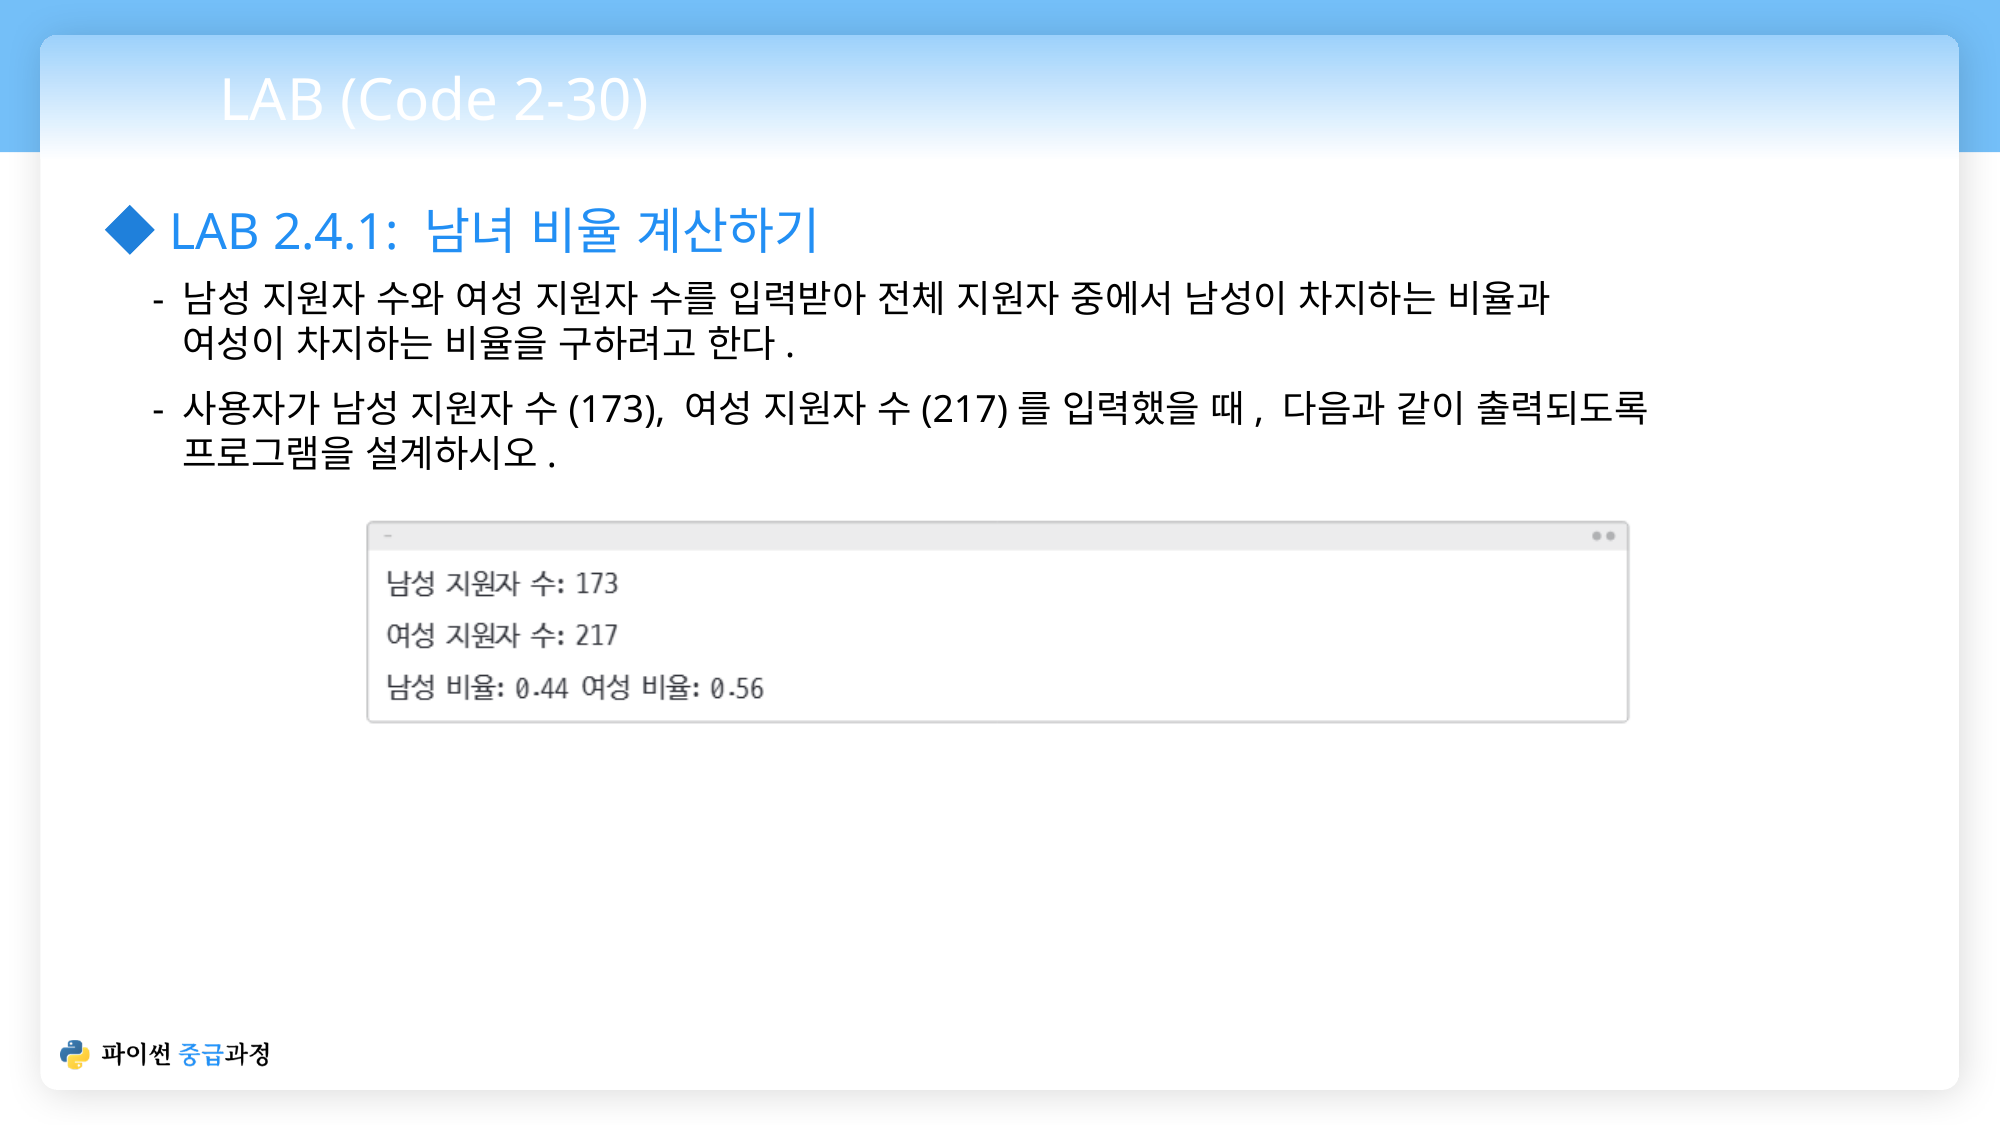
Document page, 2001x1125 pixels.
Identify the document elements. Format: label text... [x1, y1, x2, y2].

text_box [0, 0, 2000, 153]
picture [60, 1038, 274, 1071]
text_box - 남성 지원자 수와 여성 지원자 수를 입력받아 전체 지원자 중에서 남성이 차지하는 비율과 여성이 차지하는 비율을 구하려고 한다. [137, 267, 1800, 373]
text_box - 사용자가 남성 지원자 수(173), 여성 지원자 수(217)를 입력했을 때, 다음과 같이 출력되도록 프로그램을 설계하시오. [137, 377, 1800, 483]
text_box LAB (Code 2-30) [204, 54, 1131, 140]
text_box LAB 2.4.1: 남녀 비율 계산하기 [154, 191, 1202, 267]
text_box [103, 203, 157, 257]
picture [362, 518, 1638, 730]
text_box [39, 34, 1961, 1091]
